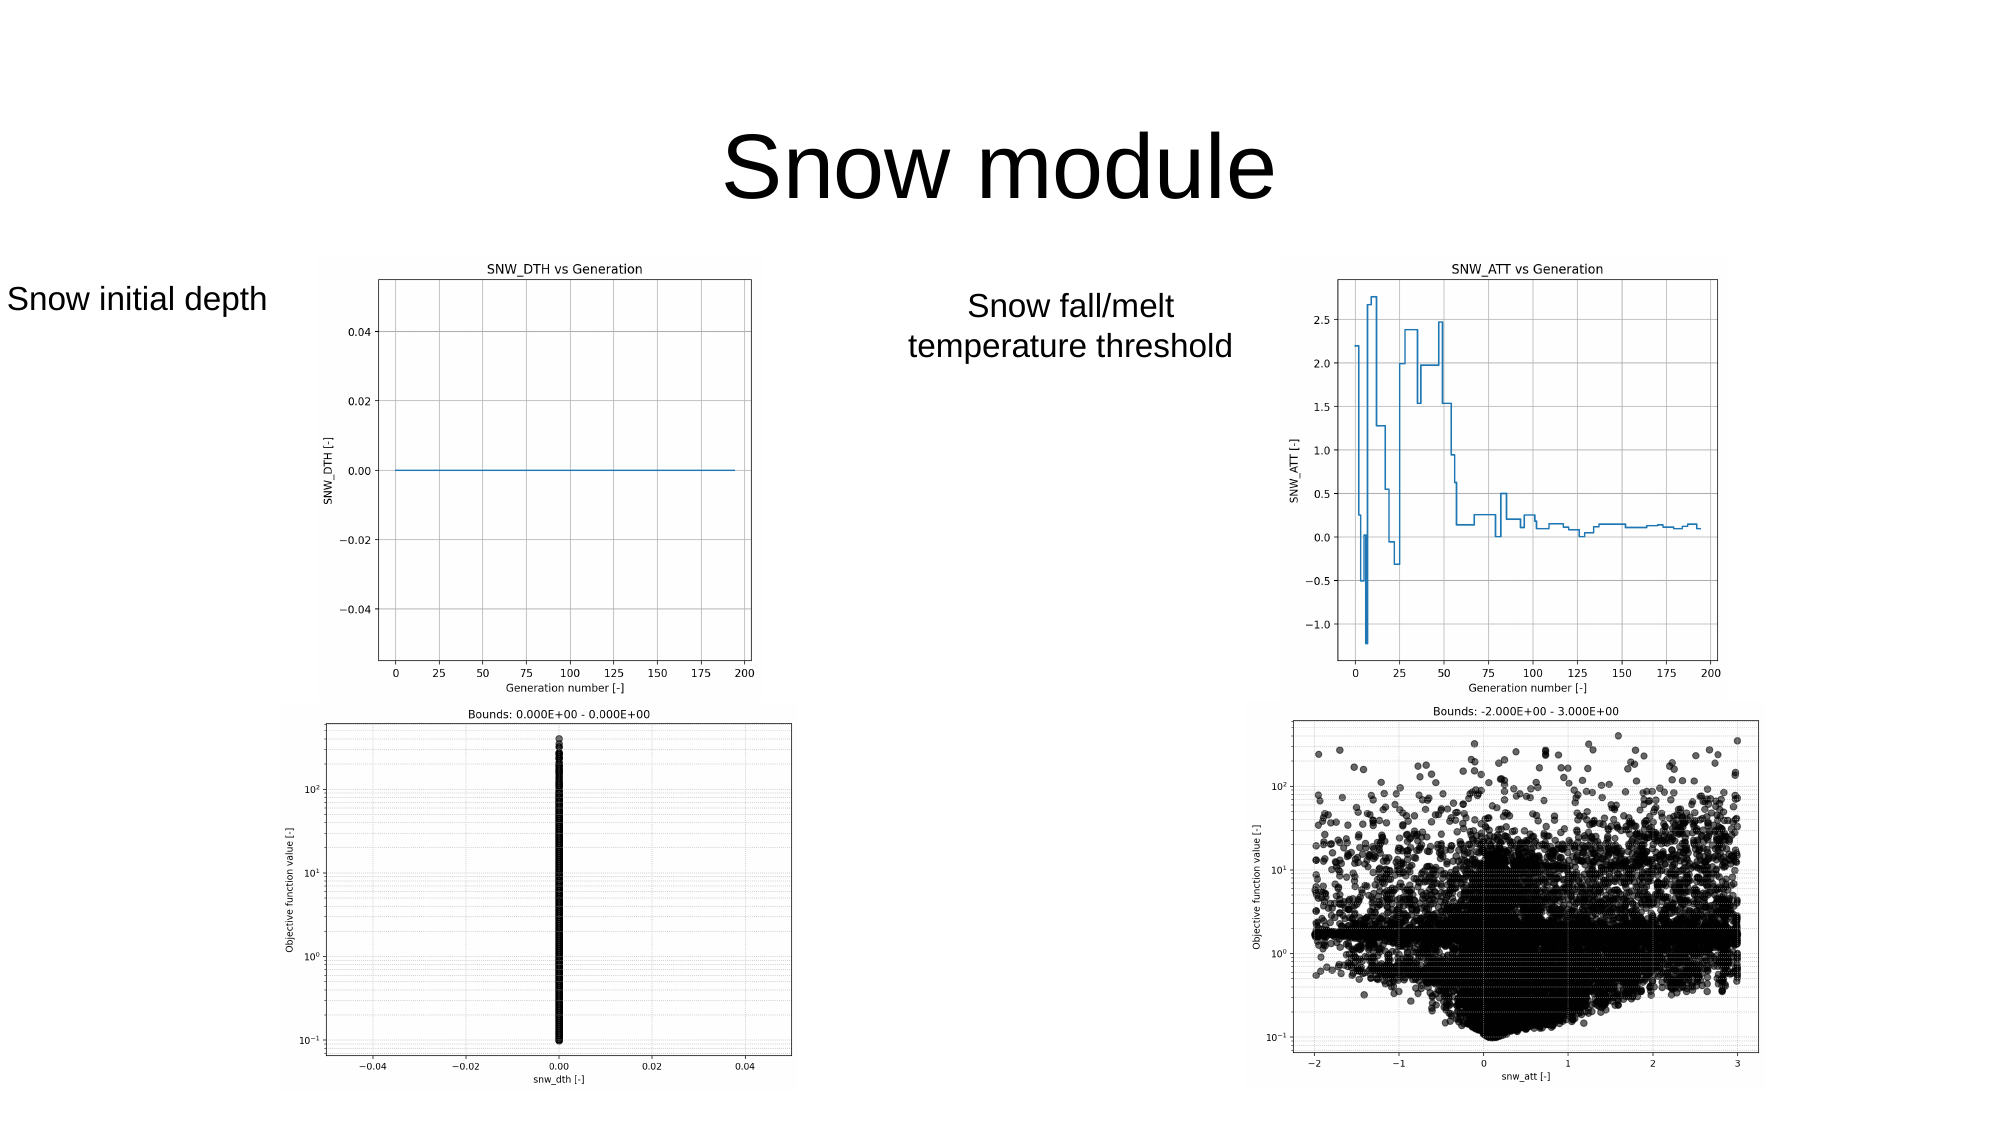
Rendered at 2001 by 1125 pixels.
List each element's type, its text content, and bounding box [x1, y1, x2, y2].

text_box Snow fall/melt temperature threshold [858, 277, 1282, 372]
text_box Snow initial depth [0, 269, 316, 325]
picture [1245, 255, 1765, 1088]
picture [316, 255, 762, 701]
title Snow module [137, 59, 1863, 278]
picture [279, 702, 799, 1091]
